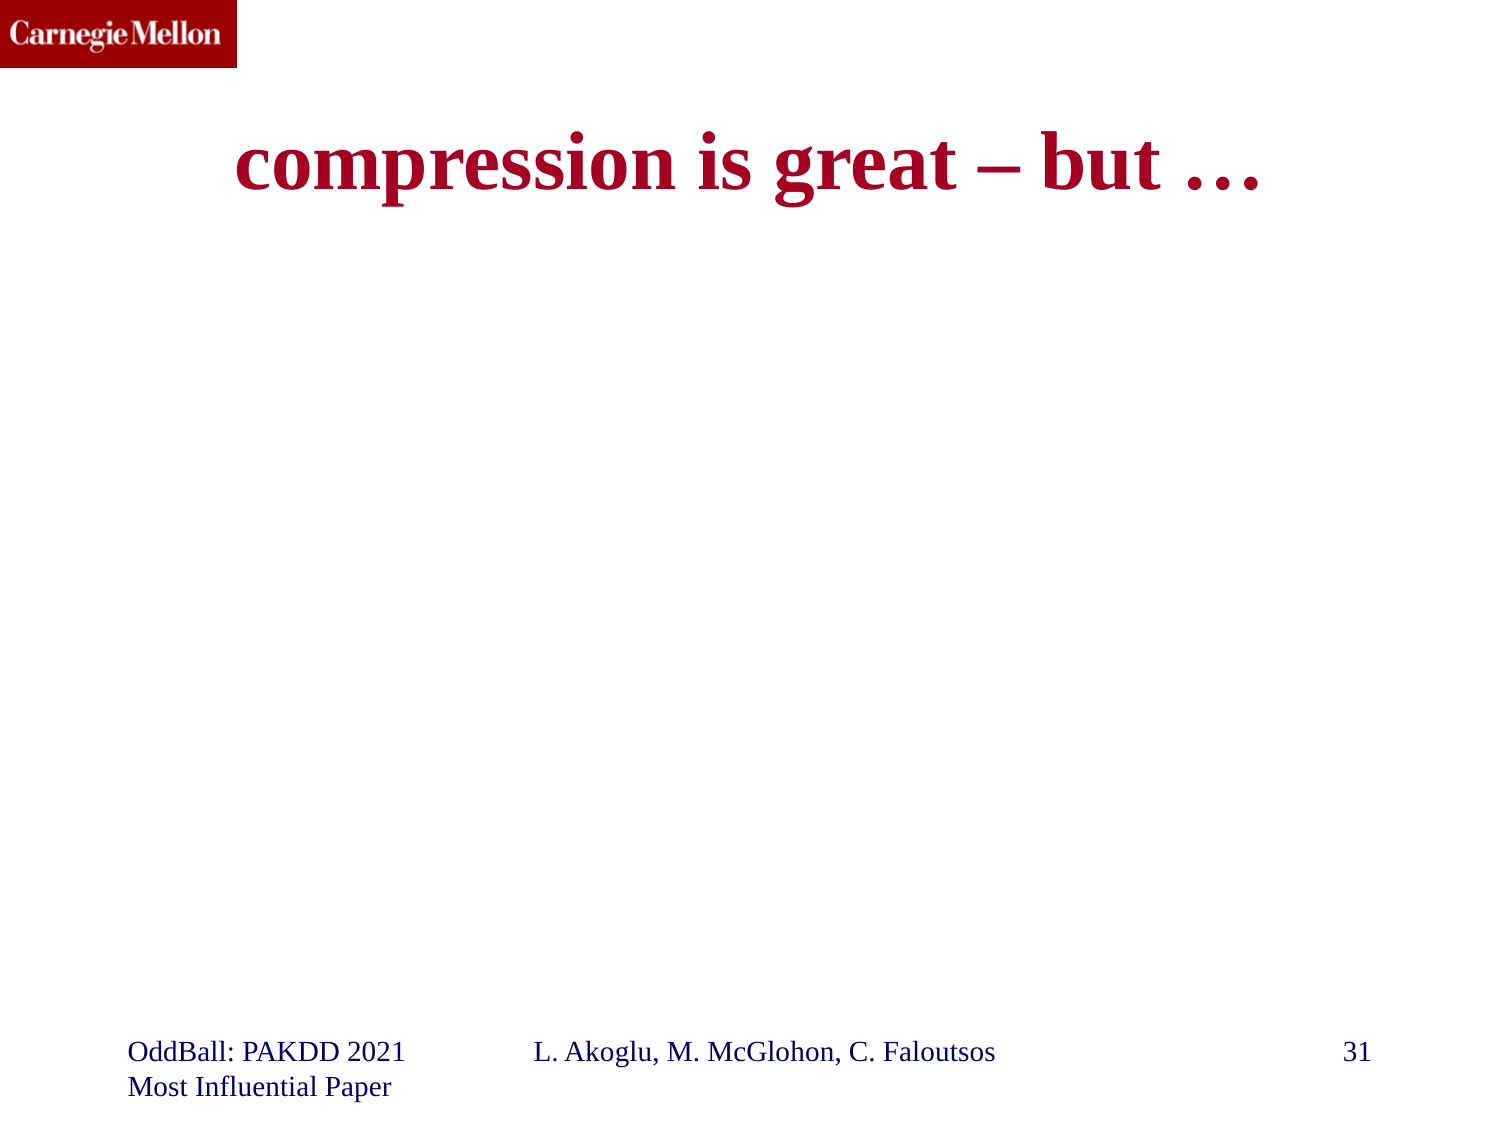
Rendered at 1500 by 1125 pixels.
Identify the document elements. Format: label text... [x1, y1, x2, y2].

picture [0, 0, 237, 68]
slide_number 31 [1074, 1024, 1388, 1101]
slide_number OddBall: PAKDD 2021 Most Influential Paper [112, 1024, 426, 1101]
title compression is great – but … [112, 99, 1388, 213]
footer L. Akoglu, M. McGlohon, C. Faloutsos [512, 1024, 1018, 1101]
